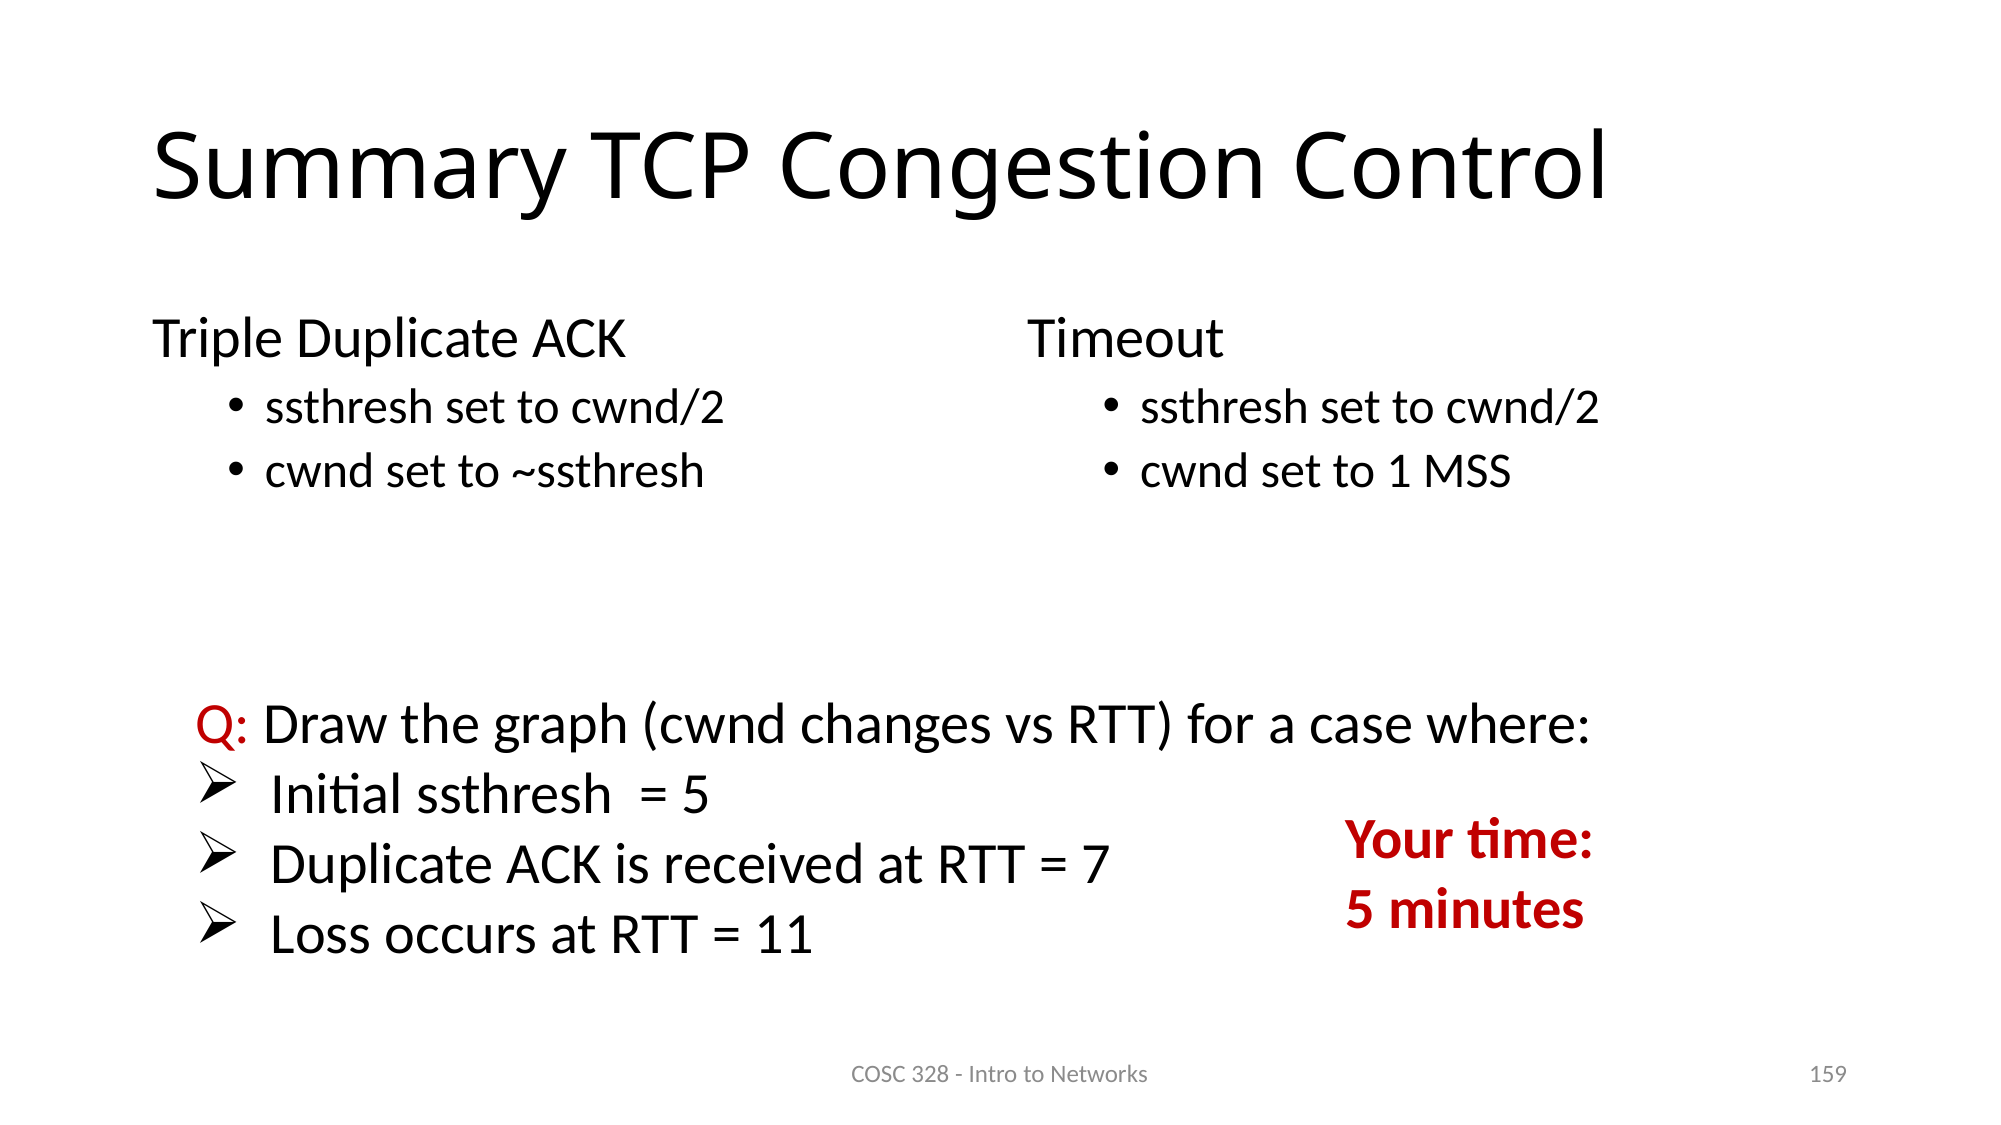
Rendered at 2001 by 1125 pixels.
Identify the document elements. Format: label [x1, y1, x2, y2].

text_box [181, 677, 1771, 1043]
slide_number [1412, 1042, 1863, 1103]
footer [662, 1043, 1338, 1103]
title [137, 59, 1863, 278]
list [1012, 299, 1863, 1014]
list [137, 299, 988, 1014]
